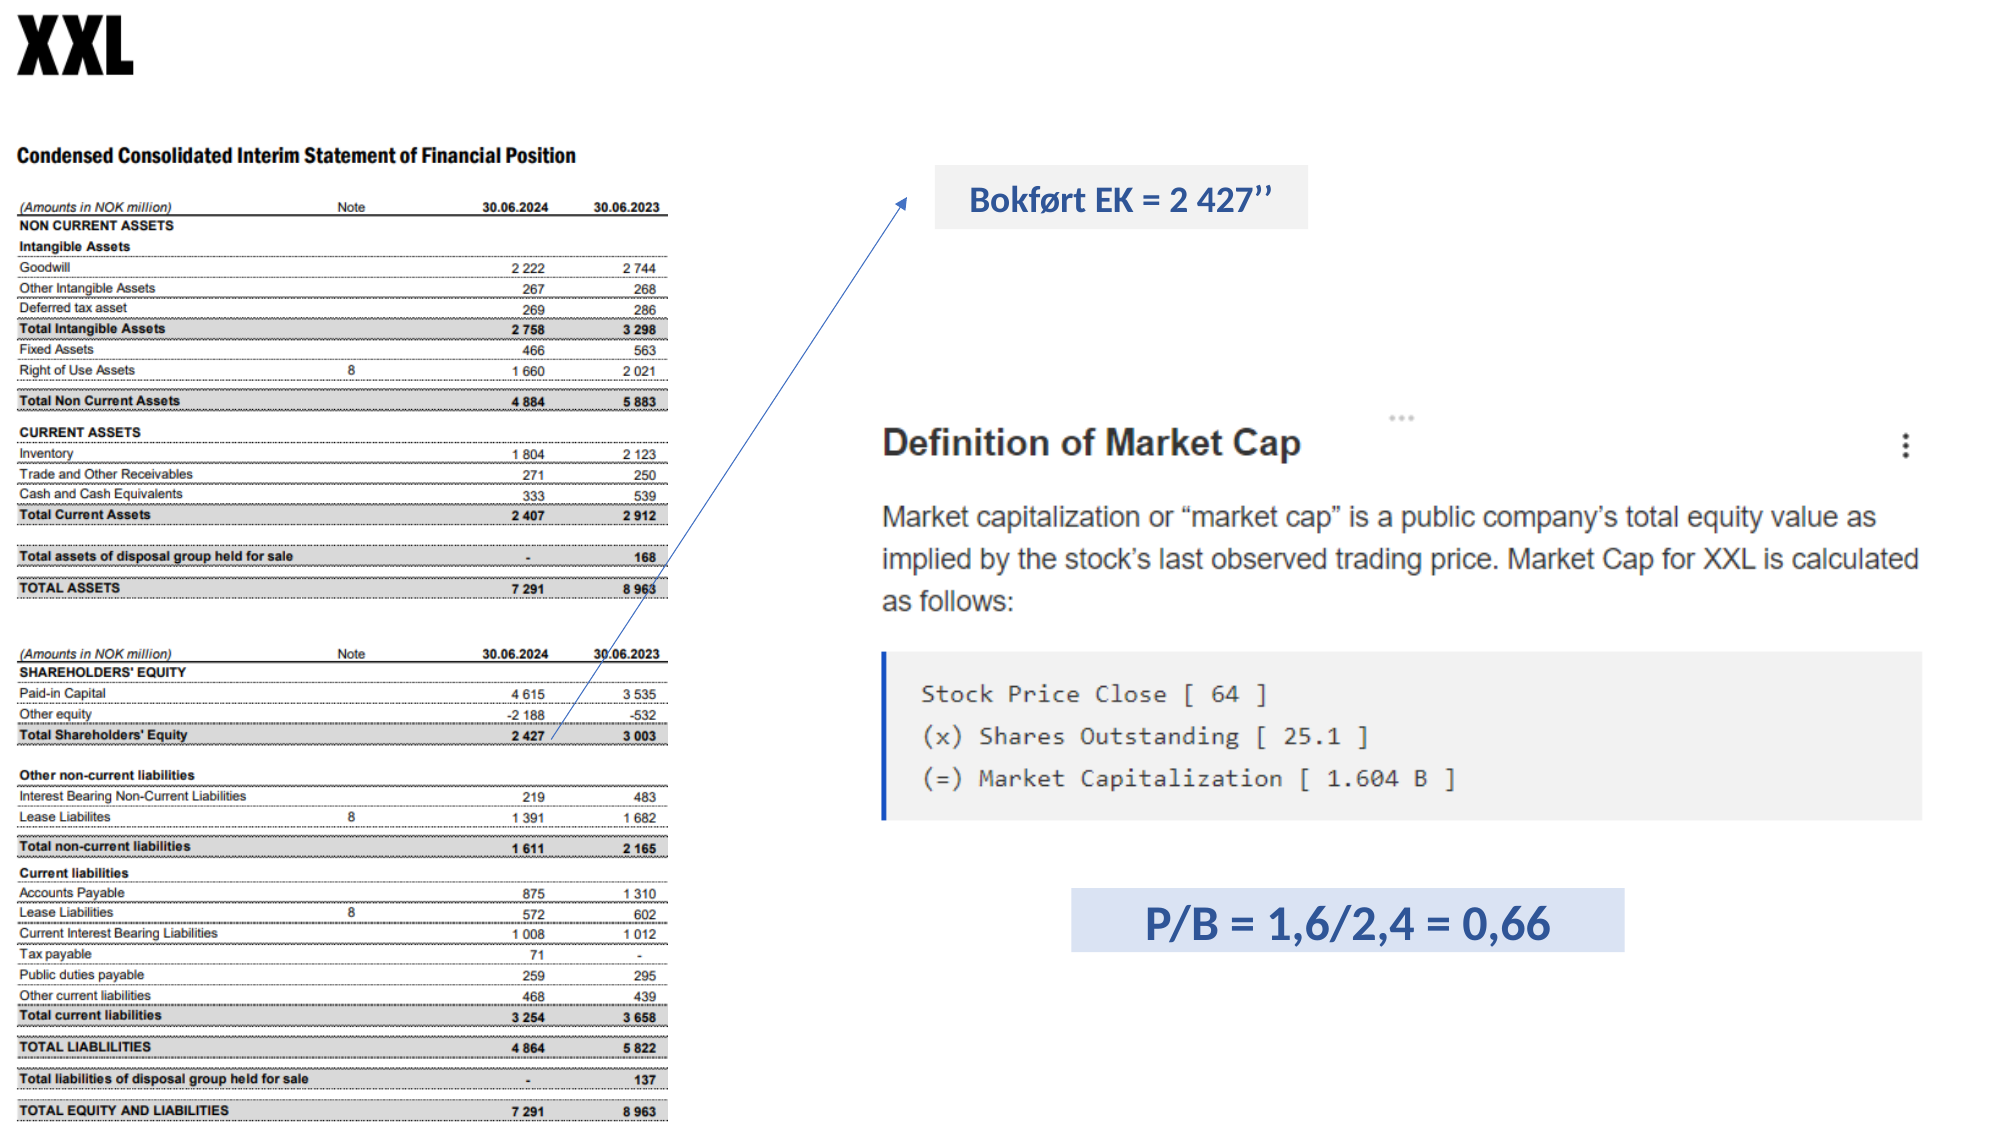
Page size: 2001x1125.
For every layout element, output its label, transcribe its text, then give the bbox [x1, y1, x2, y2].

picture [859, 386, 1937, 845]
picture [0, 0, 668, 1125]
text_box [551, 197, 907, 740]
text_box P/B = 1,6/2,4 = 0,66 [1070, 887, 1626, 953]
text_box Bokført EK = 2 427’’ [934, 164, 1309, 230]
